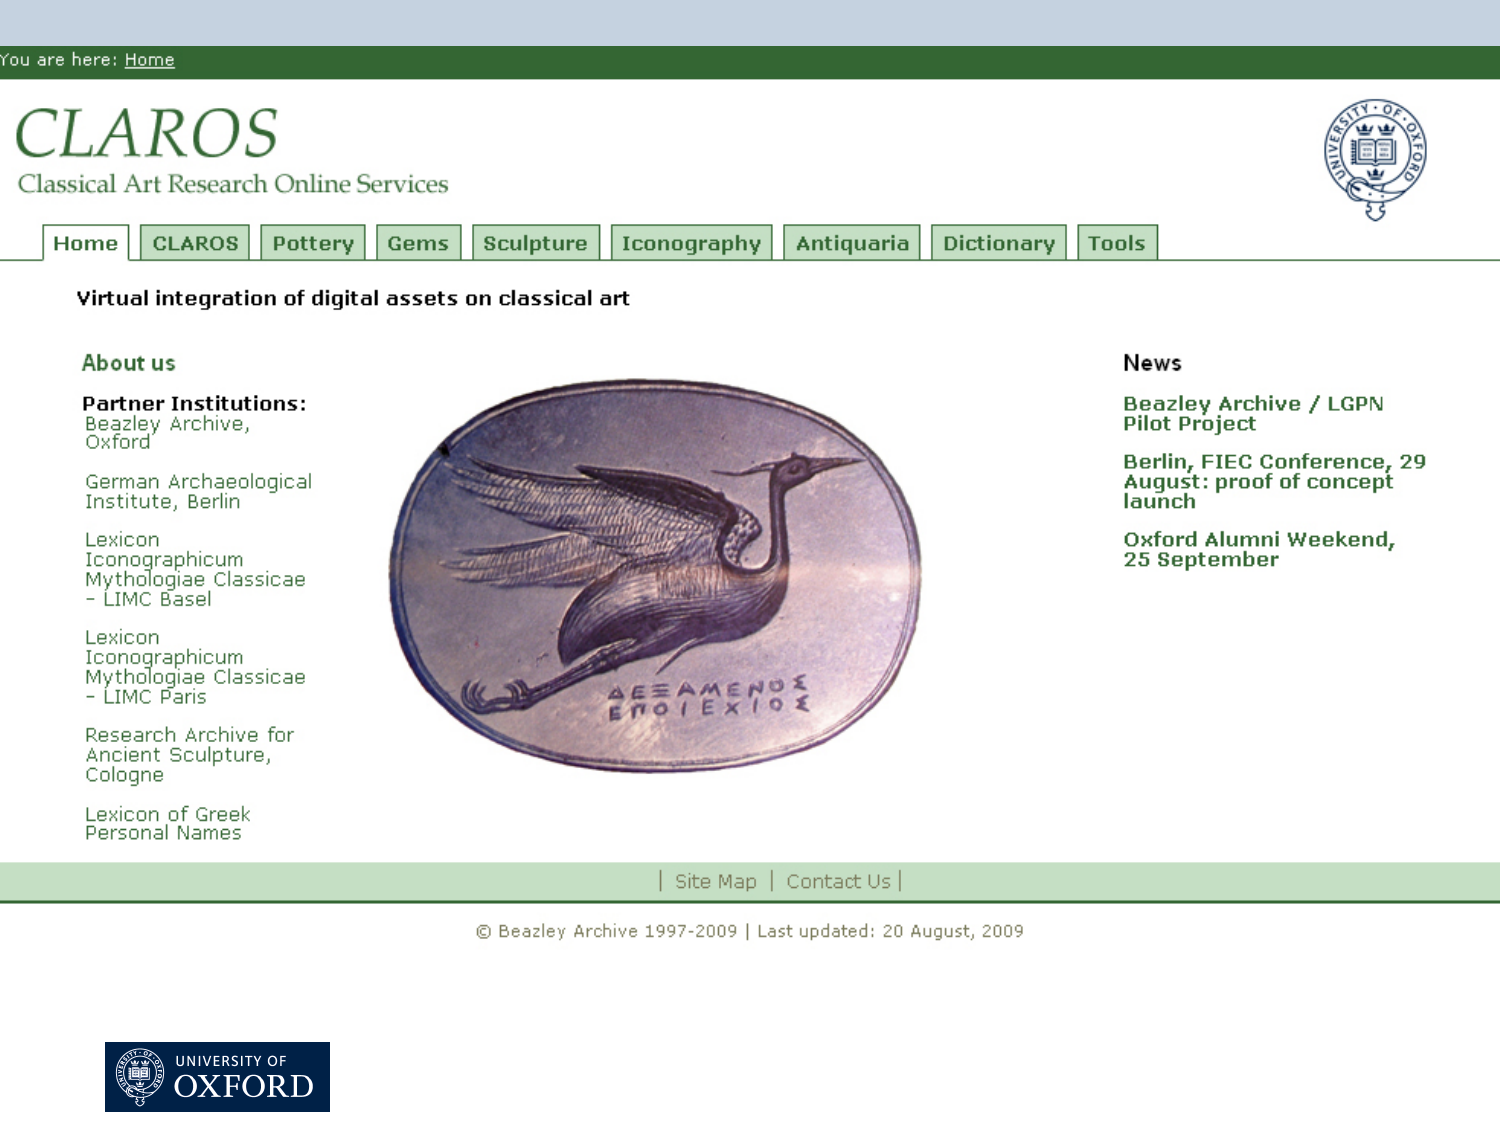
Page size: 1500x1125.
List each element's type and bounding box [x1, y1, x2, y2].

picture [105, 1042, 330, 1112]
picture [0, 46, 1500, 1032]
